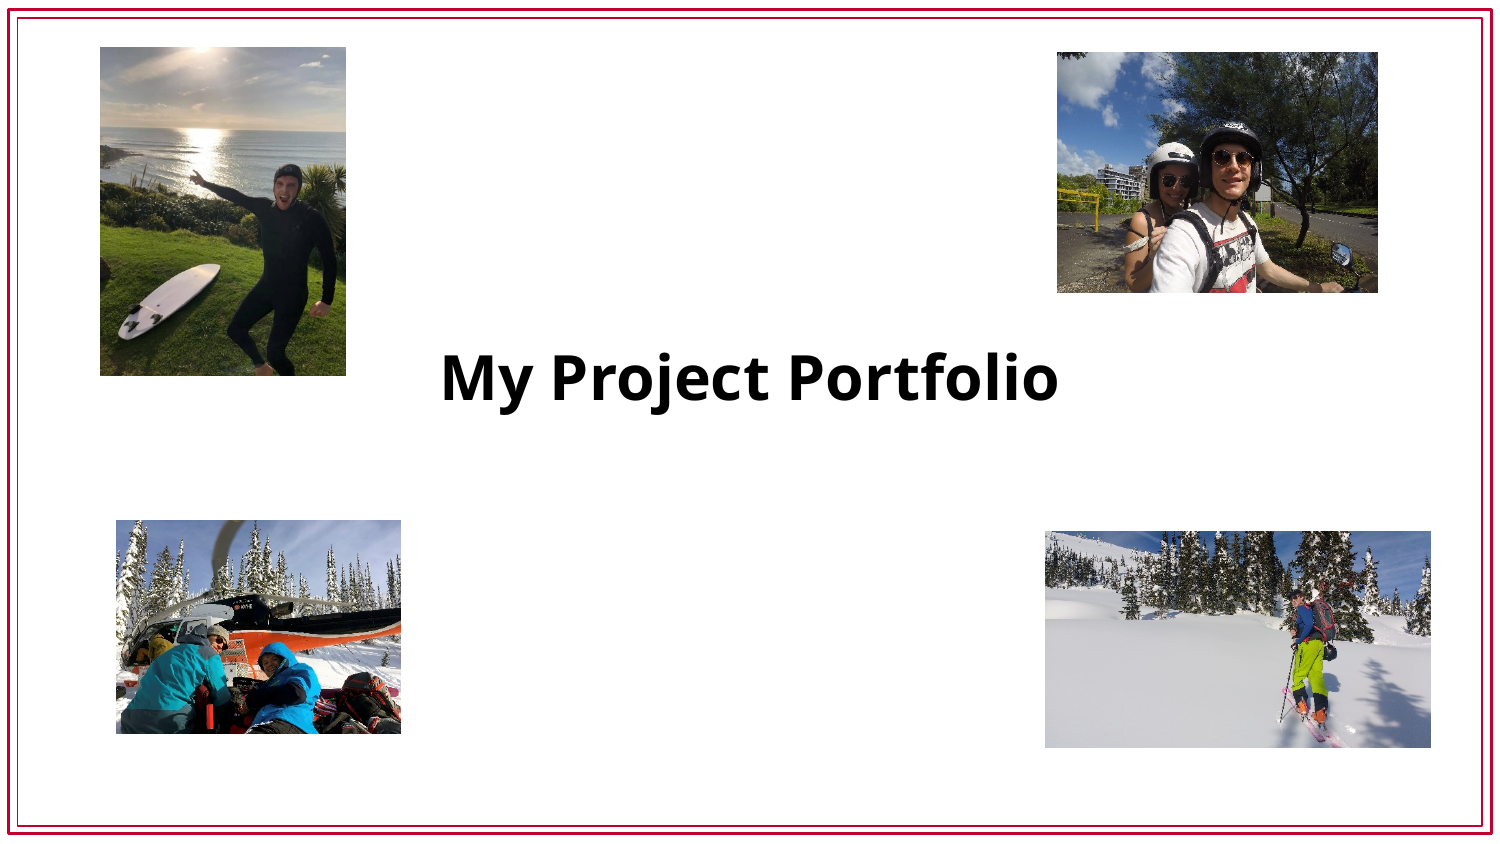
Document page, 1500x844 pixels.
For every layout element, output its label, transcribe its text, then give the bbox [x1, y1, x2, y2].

picture [100, 47, 347, 376]
title My Project Portfolio [112, 280, 1388, 471]
picture [1045, 530, 1431, 749]
picture [115, 519, 401, 734]
picture [1056, 52, 1378, 294]
